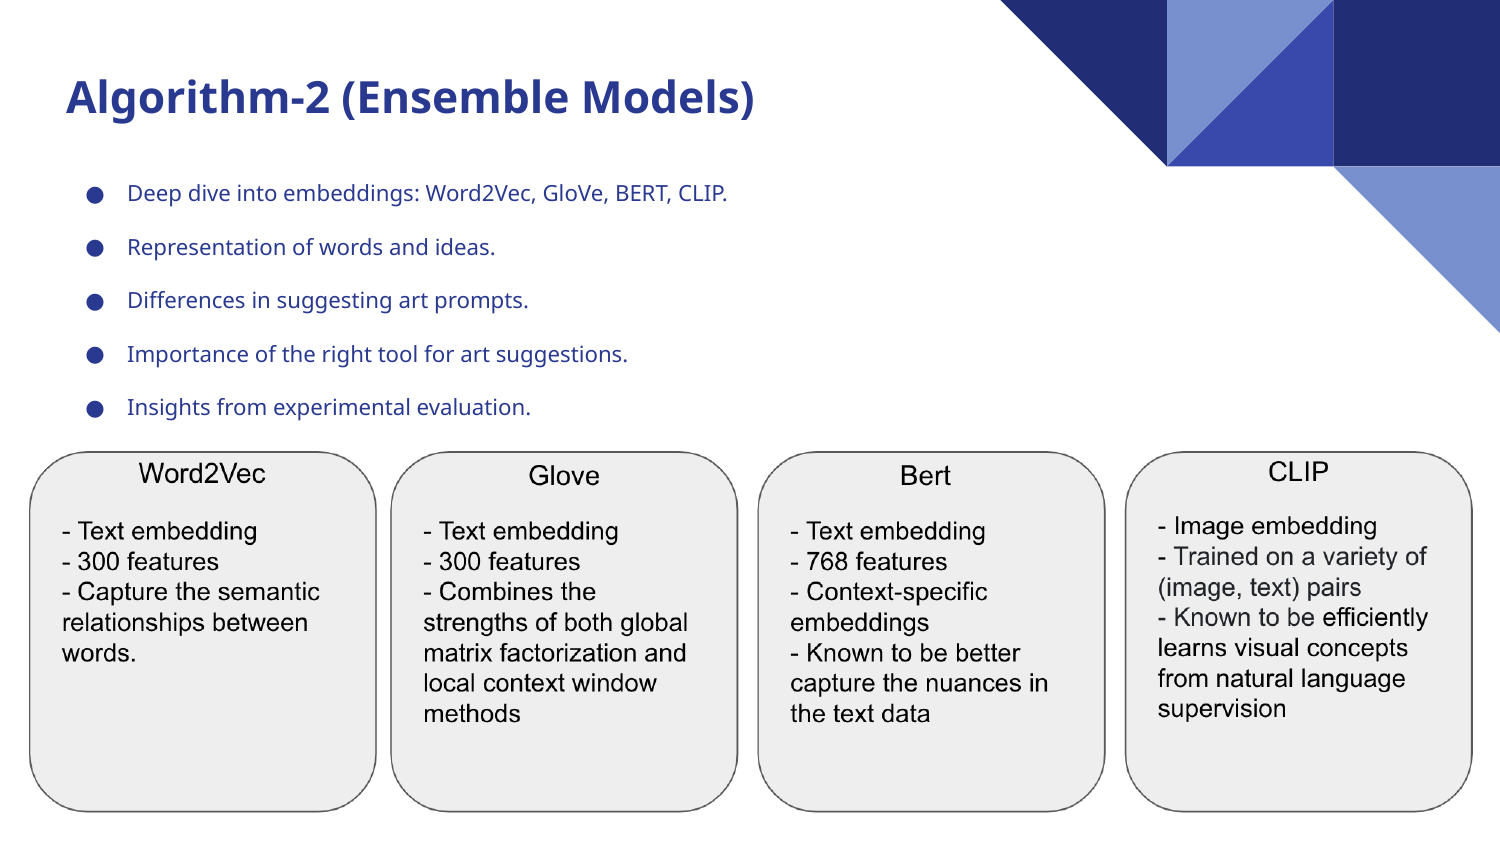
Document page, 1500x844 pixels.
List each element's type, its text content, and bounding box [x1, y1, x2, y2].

list Deep dive into embeddings: Word2Vec, GloVe, BERT, CLIP. Representation of words and ideas. Differences in suggesting art prompts. Importance of the right tool for art suggestions. Insights from experimental evaluation. [51, 138, 1076, 429]
picture [0, 430, 1500, 837]
title Algorithm-2 (Ensemble Models) [51, 0, 1400, 138]
